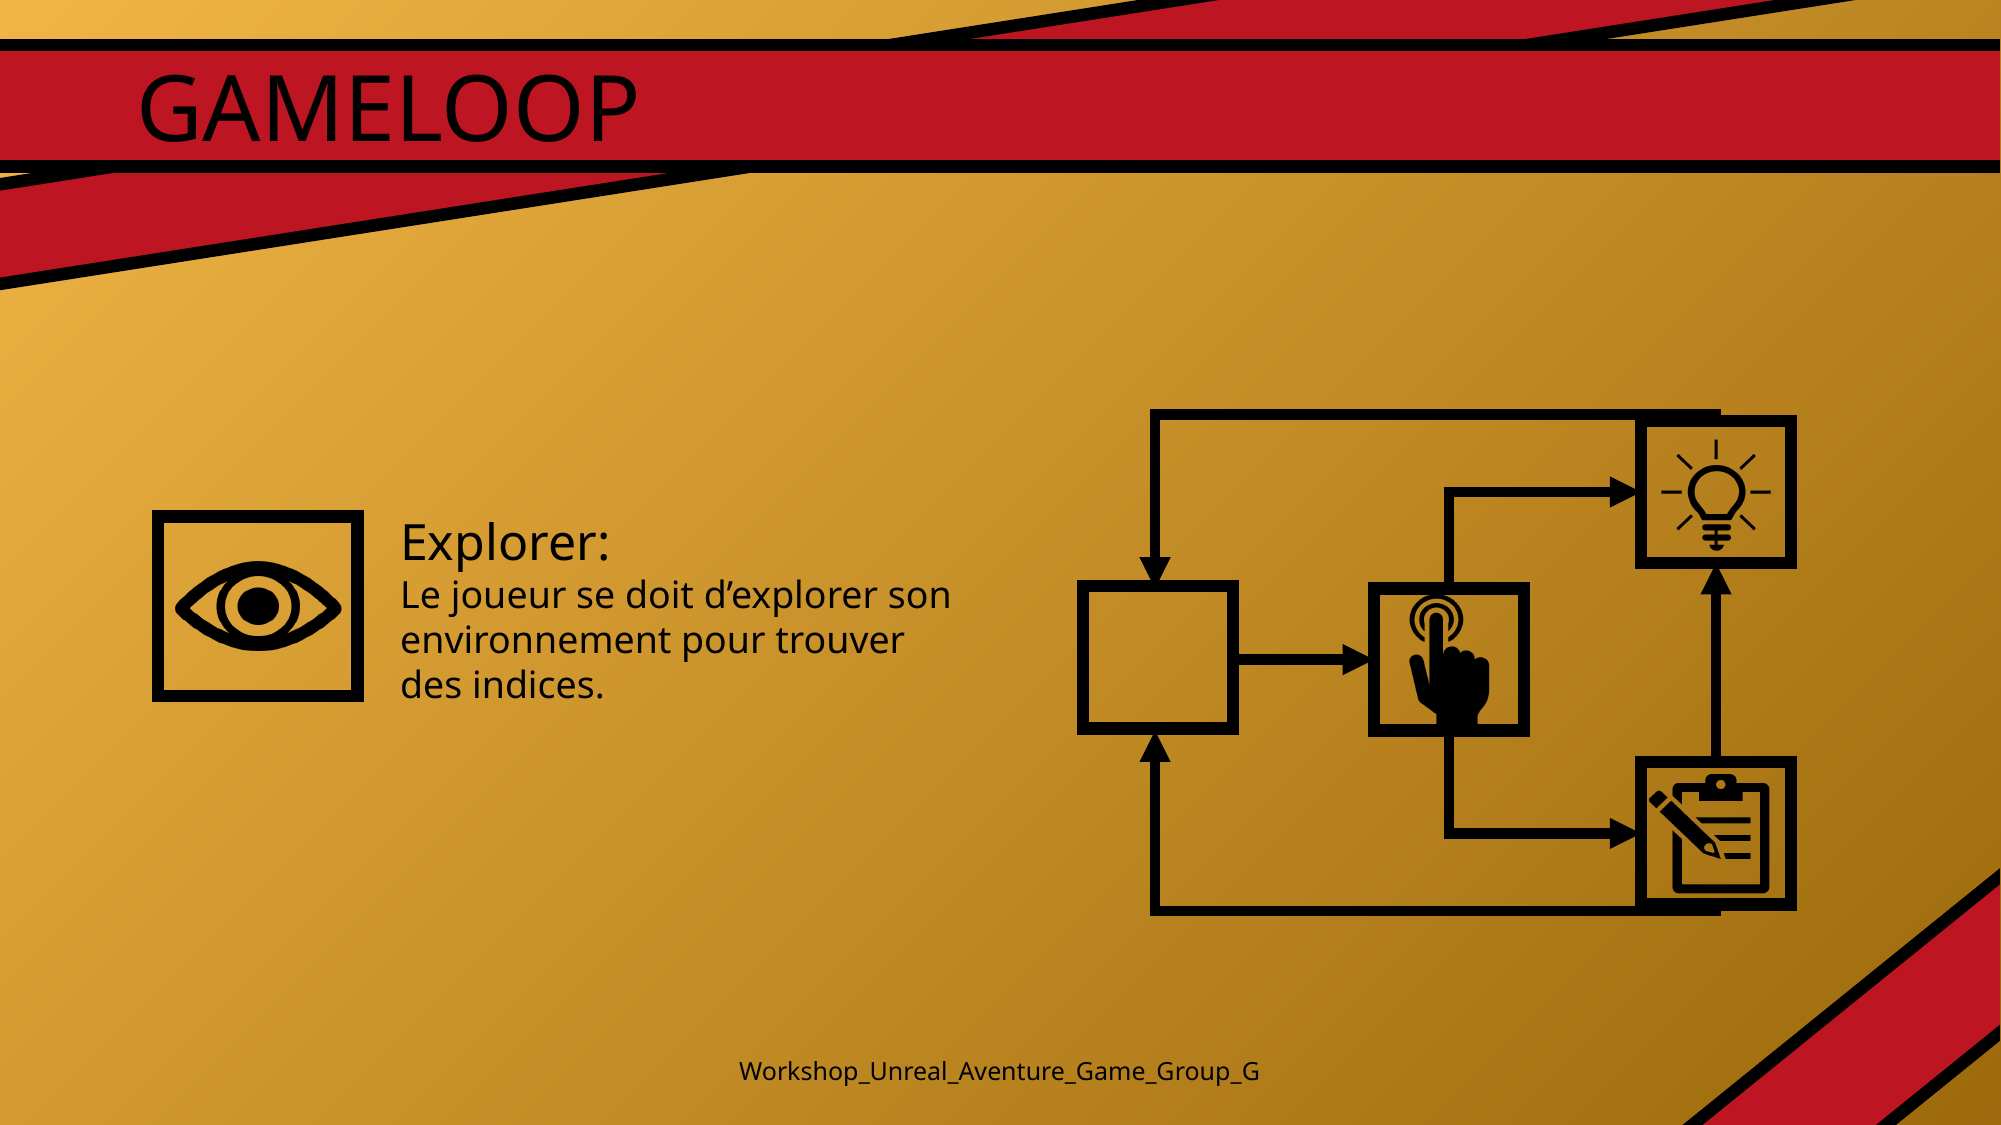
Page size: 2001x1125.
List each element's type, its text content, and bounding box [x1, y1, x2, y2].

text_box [1351, 224, 1520, 537]
text_box [0, 168, 748, 285]
text_box GAMELOOP [121, 42, 1647, 168]
text_box [1082, 585, 1234, 730]
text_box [1348, 537, 1523, 1099]
text_box [1647, 44, 2000, 168]
text_box [0, 44, 121, 168]
text_box [903, 0, 1822, 42]
footer Workshop_Unreal_Aventure_Game_Group_G [662, 1042, 1338, 1103]
text_box [157, 515, 358, 697]
text_box [1640, 761, 1792, 906]
slide_number 8 [1412, 1042, 1863, 1103]
text_box [1640, 420, 1792, 564]
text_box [1520, 444, 1594, 637]
text_box [1690, 874, 2000, 1125]
text_box Explorer: Le joueur se doit d’explorer son environnement pour trouver des indices. [208, 503, 991, 714]
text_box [1523, 685, 1597, 879]
